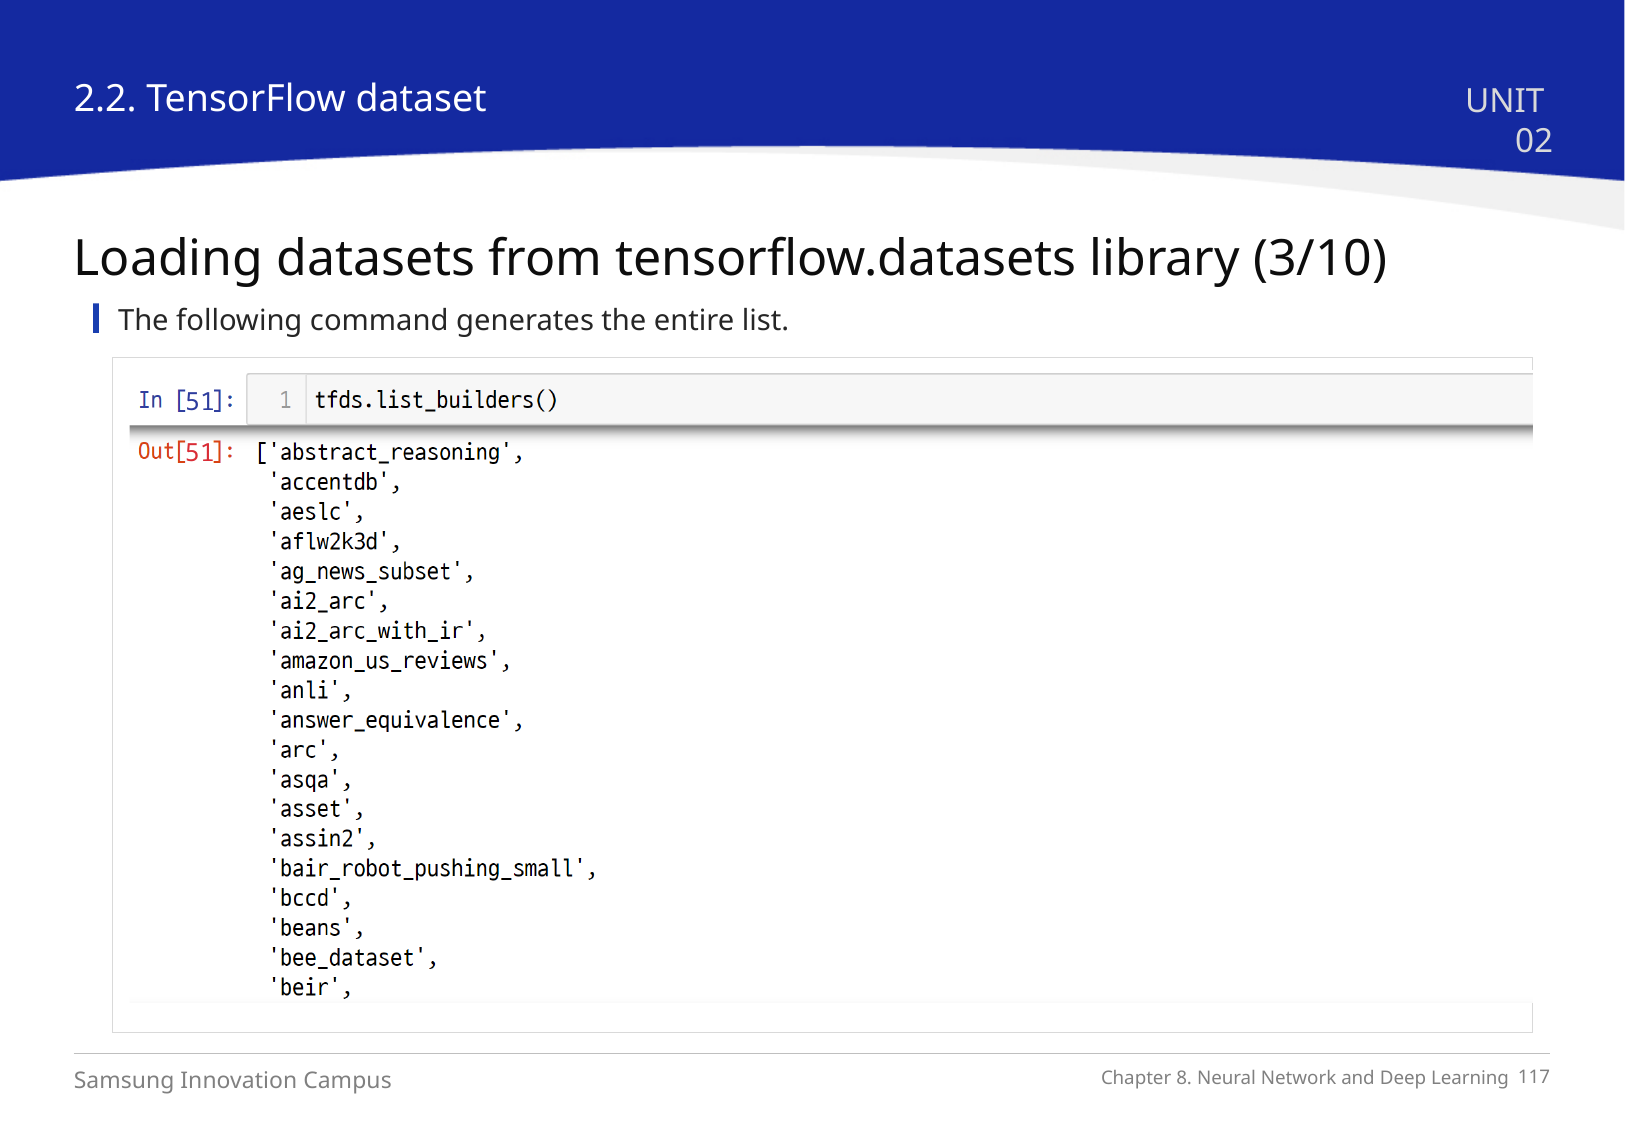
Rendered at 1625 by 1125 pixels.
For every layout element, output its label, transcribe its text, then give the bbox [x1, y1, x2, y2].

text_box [112, 357, 1533, 1033]
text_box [73, 73, 1554, 120]
text_box Loading datasets from tensorflow.datasets library (3/10) [73, 224, 1552, 287]
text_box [92, 301, 1534, 337]
picture [0, 0, 1625, 1125]
